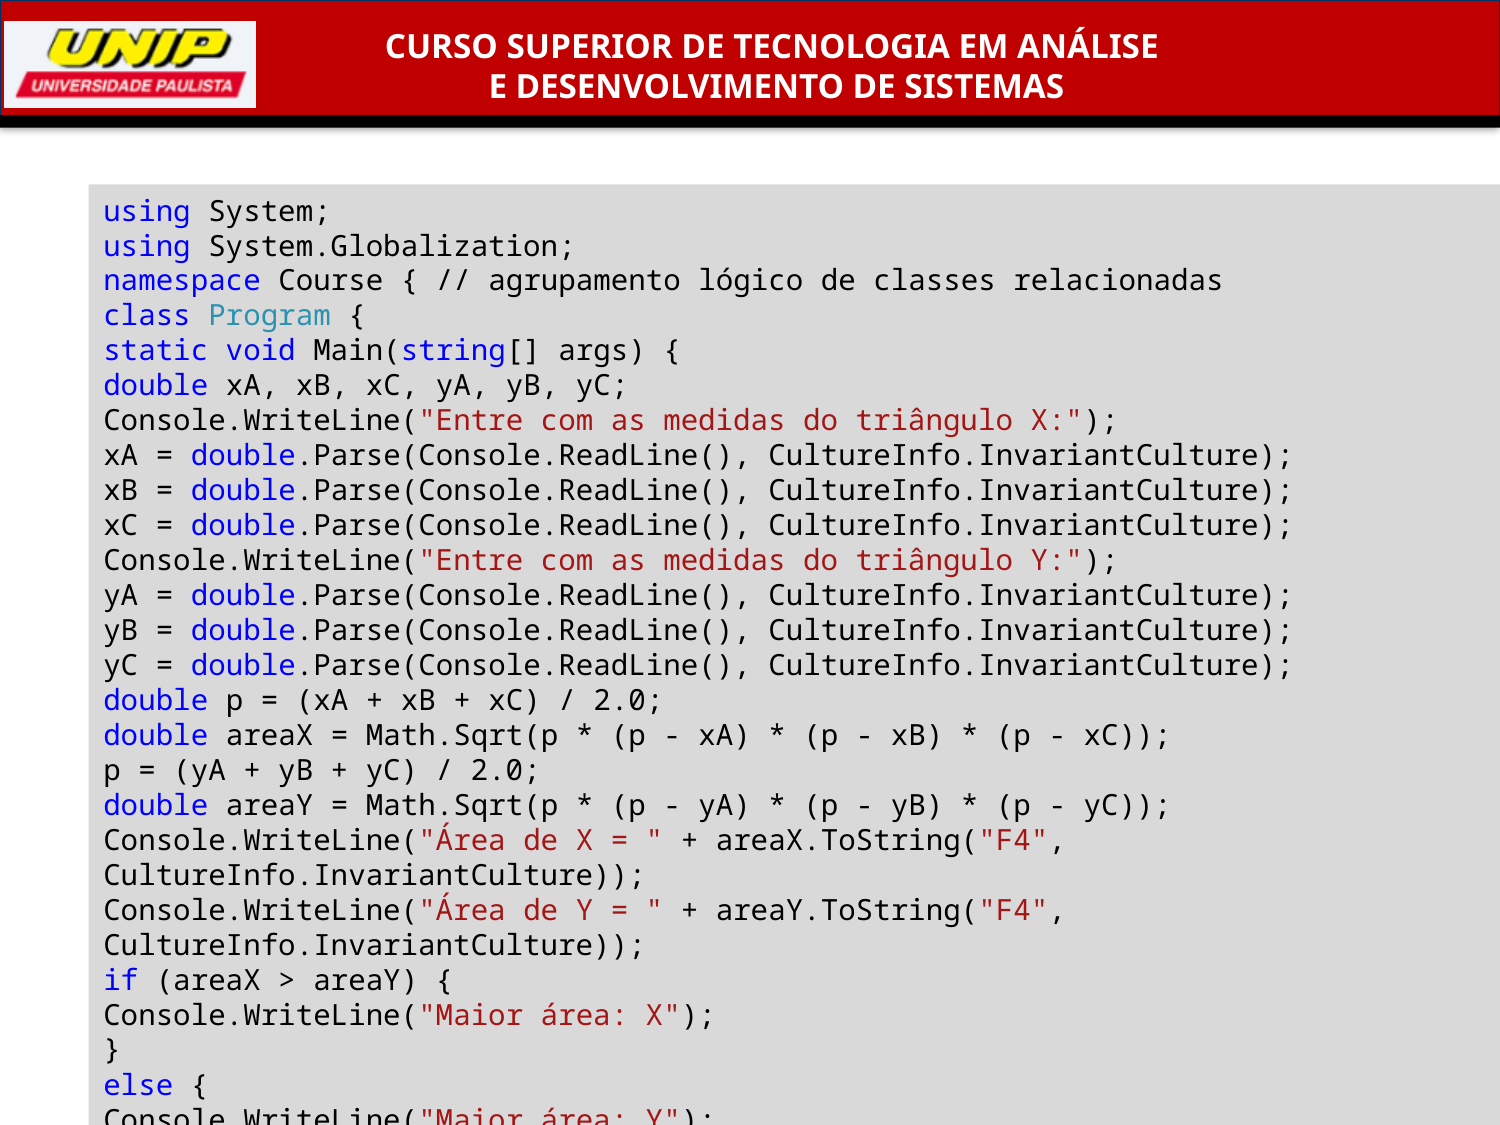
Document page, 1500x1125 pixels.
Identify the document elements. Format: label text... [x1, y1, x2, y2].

picture [4, 21, 256, 108]
text_box using System; using System.Globalization; namespace Course { // agrupamento lógico de classes relacionadas class Program { static void Main(string[] args) { double xA, xB, xC, yA, yB, yC; Console.WriteLine("Entre com as medidas do triângulo X:"); xA = double.Parse(Console.ReadLine(), CultureInfo.InvariantCulture); xB = double.Parse(Console.ReadLine(), CultureInfo.InvariantCulture); xC = double.Parse(Console.ReadLine(), CultureInfo.InvariantCulture); Console.WriteLine("Entre com as medidas do triângulo Y:"); yA = double.Parse(Console.ReadLine(), CultureInfo.InvariantCulture); yB = double.Parse(Console.ReadLine(), CultureInfo.InvariantCulture); yC = double.Parse(Console.ReadLine(), CultureInfo.InvariantCulture); double p = (xA + xB + xC) / 2.0; double areaX = Math.Sqrt(p * (p - xA) * (p - xB) * (p - xC)); p = (yA + yB + yC) / 2.0; double areaY = Math.Sqrt(p * (p - yA) * (p - yB) * (p - yC)); Console.WriteLine("Área de X = " + areaX.ToString("F4", CultureInfo.InvariantCulture)); Console.WriteLine("Área de Y = " + areaY.ToString("F4", CultureInfo.InvariantCulture)); if (areaX > areaY) { Console.WriteLine("Maior área: X"); } else { Console.WriteLine("Maior área: Y"); } } } } [88, 184, 1500, 1125]
